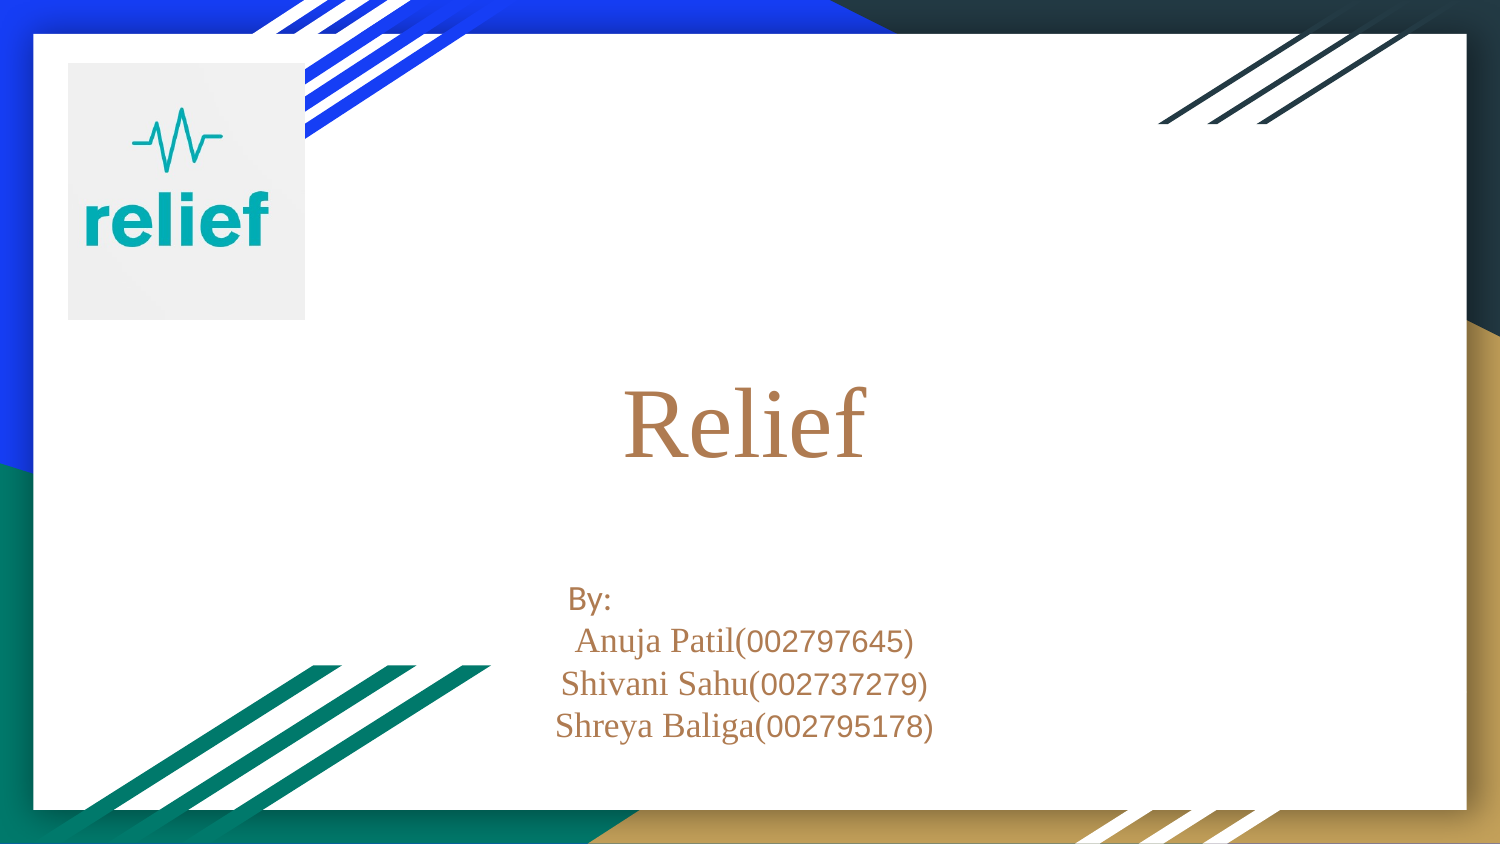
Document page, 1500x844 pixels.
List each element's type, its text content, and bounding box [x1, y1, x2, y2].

subtitle By: Anuja Patil(002797645) Shivani Sahu(002737279) Shreya Baliga(002795178) [304, 559, 1185, 757]
picture [68, 62, 306, 320]
title Relief [304, 298, 1185, 537]
